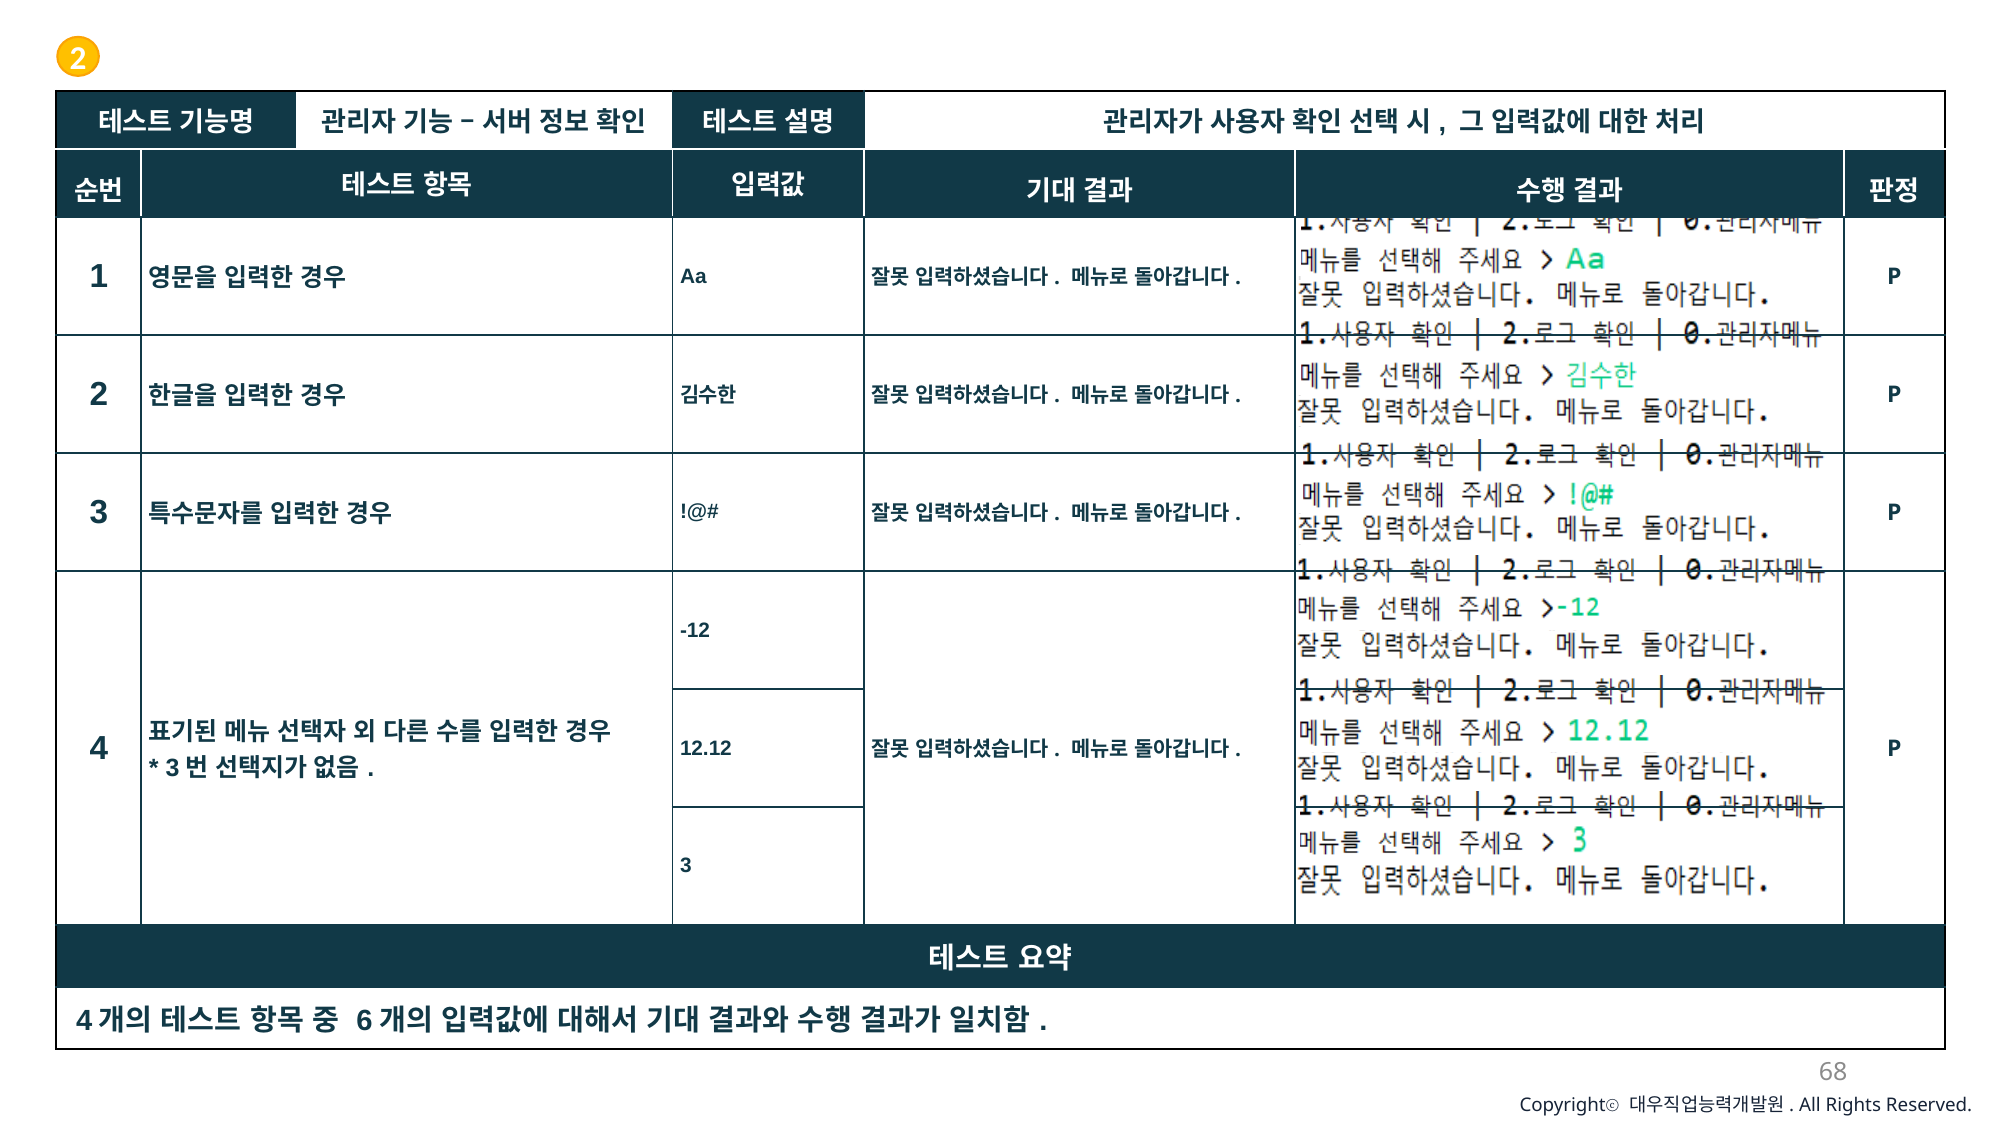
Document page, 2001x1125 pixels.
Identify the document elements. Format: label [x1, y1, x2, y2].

text_box [1302, 439, 1841, 541]
table_cell [673, 218, 863, 334]
table_cell [1845, 336, 1944, 452]
text_box [1301, 205, 1839, 304]
table_header [865, 92, 1944, 148]
table_cell [57, 150, 140, 216]
table_cell [57, 572, 140, 924]
picture [1297, 395, 1781, 427]
table_cell [673, 336, 863, 452]
table_cell [1296, 336, 1843, 452]
table_cell [865, 218, 1294, 334]
text_box [1301, 318, 1839, 425]
table_cell [1296, 218, 1843, 334]
table_cell [1845, 572, 1944, 924]
text_box [1298, 555, 1843, 663]
picture [1296, 858, 1781, 897]
table_cell [673, 572, 863, 688]
table_cell [865, 454, 1294, 570]
picture [1297, 276, 1782, 310]
table_cell [57, 988, 1944, 1048]
table_cell [1845, 218, 1944, 334]
table_cell [1845, 150, 1944, 216]
table_cell [1296, 150, 1843, 216]
table_cell [142, 454, 672, 570]
table_cell [142, 572, 672, 924]
table_cell [673, 690, 863, 806]
table_header [57, 92, 672, 148]
table_cell [1296, 690, 1843, 806]
table_cell [673, 454, 863, 570]
table_cell [673, 808, 863, 924]
table_cell [57, 336, 140, 452]
table_cell [865, 150, 1294, 216]
table_cell [57, 218, 140, 334]
table_cell [1296, 662, 1843, 688]
table_cell [57, 454, 140, 570]
slide_number [1412, 1042, 1863, 1103]
table_cell [142, 150, 672, 216]
picture [1298, 513, 1782, 545]
table_cell [1296, 454, 1843, 570]
table_cell [142, 218, 672, 334]
table_cell [1296, 894, 1843, 924]
table_cell [865, 336, 1294, 452]
table_cell [1845, 454, 1944, 570]
text_box [1300, 675, 1843, 777]
picture [1296, 624, 1781, 662]
table_cell [865, 572, 1294, 924]
table_cell [57, 926, 1944, 986]
table_cell [142, 336, 672, 452]
table_cell [673, 150, 863, 216]
table_header [673, 92, 863, 148]
picture [1297, 746, 1781, 784]
text_box [1300, 791, 1843, 894]
table_cell [1296, 808, 1300, 863]
text_box [56, 35, 100, 77]
